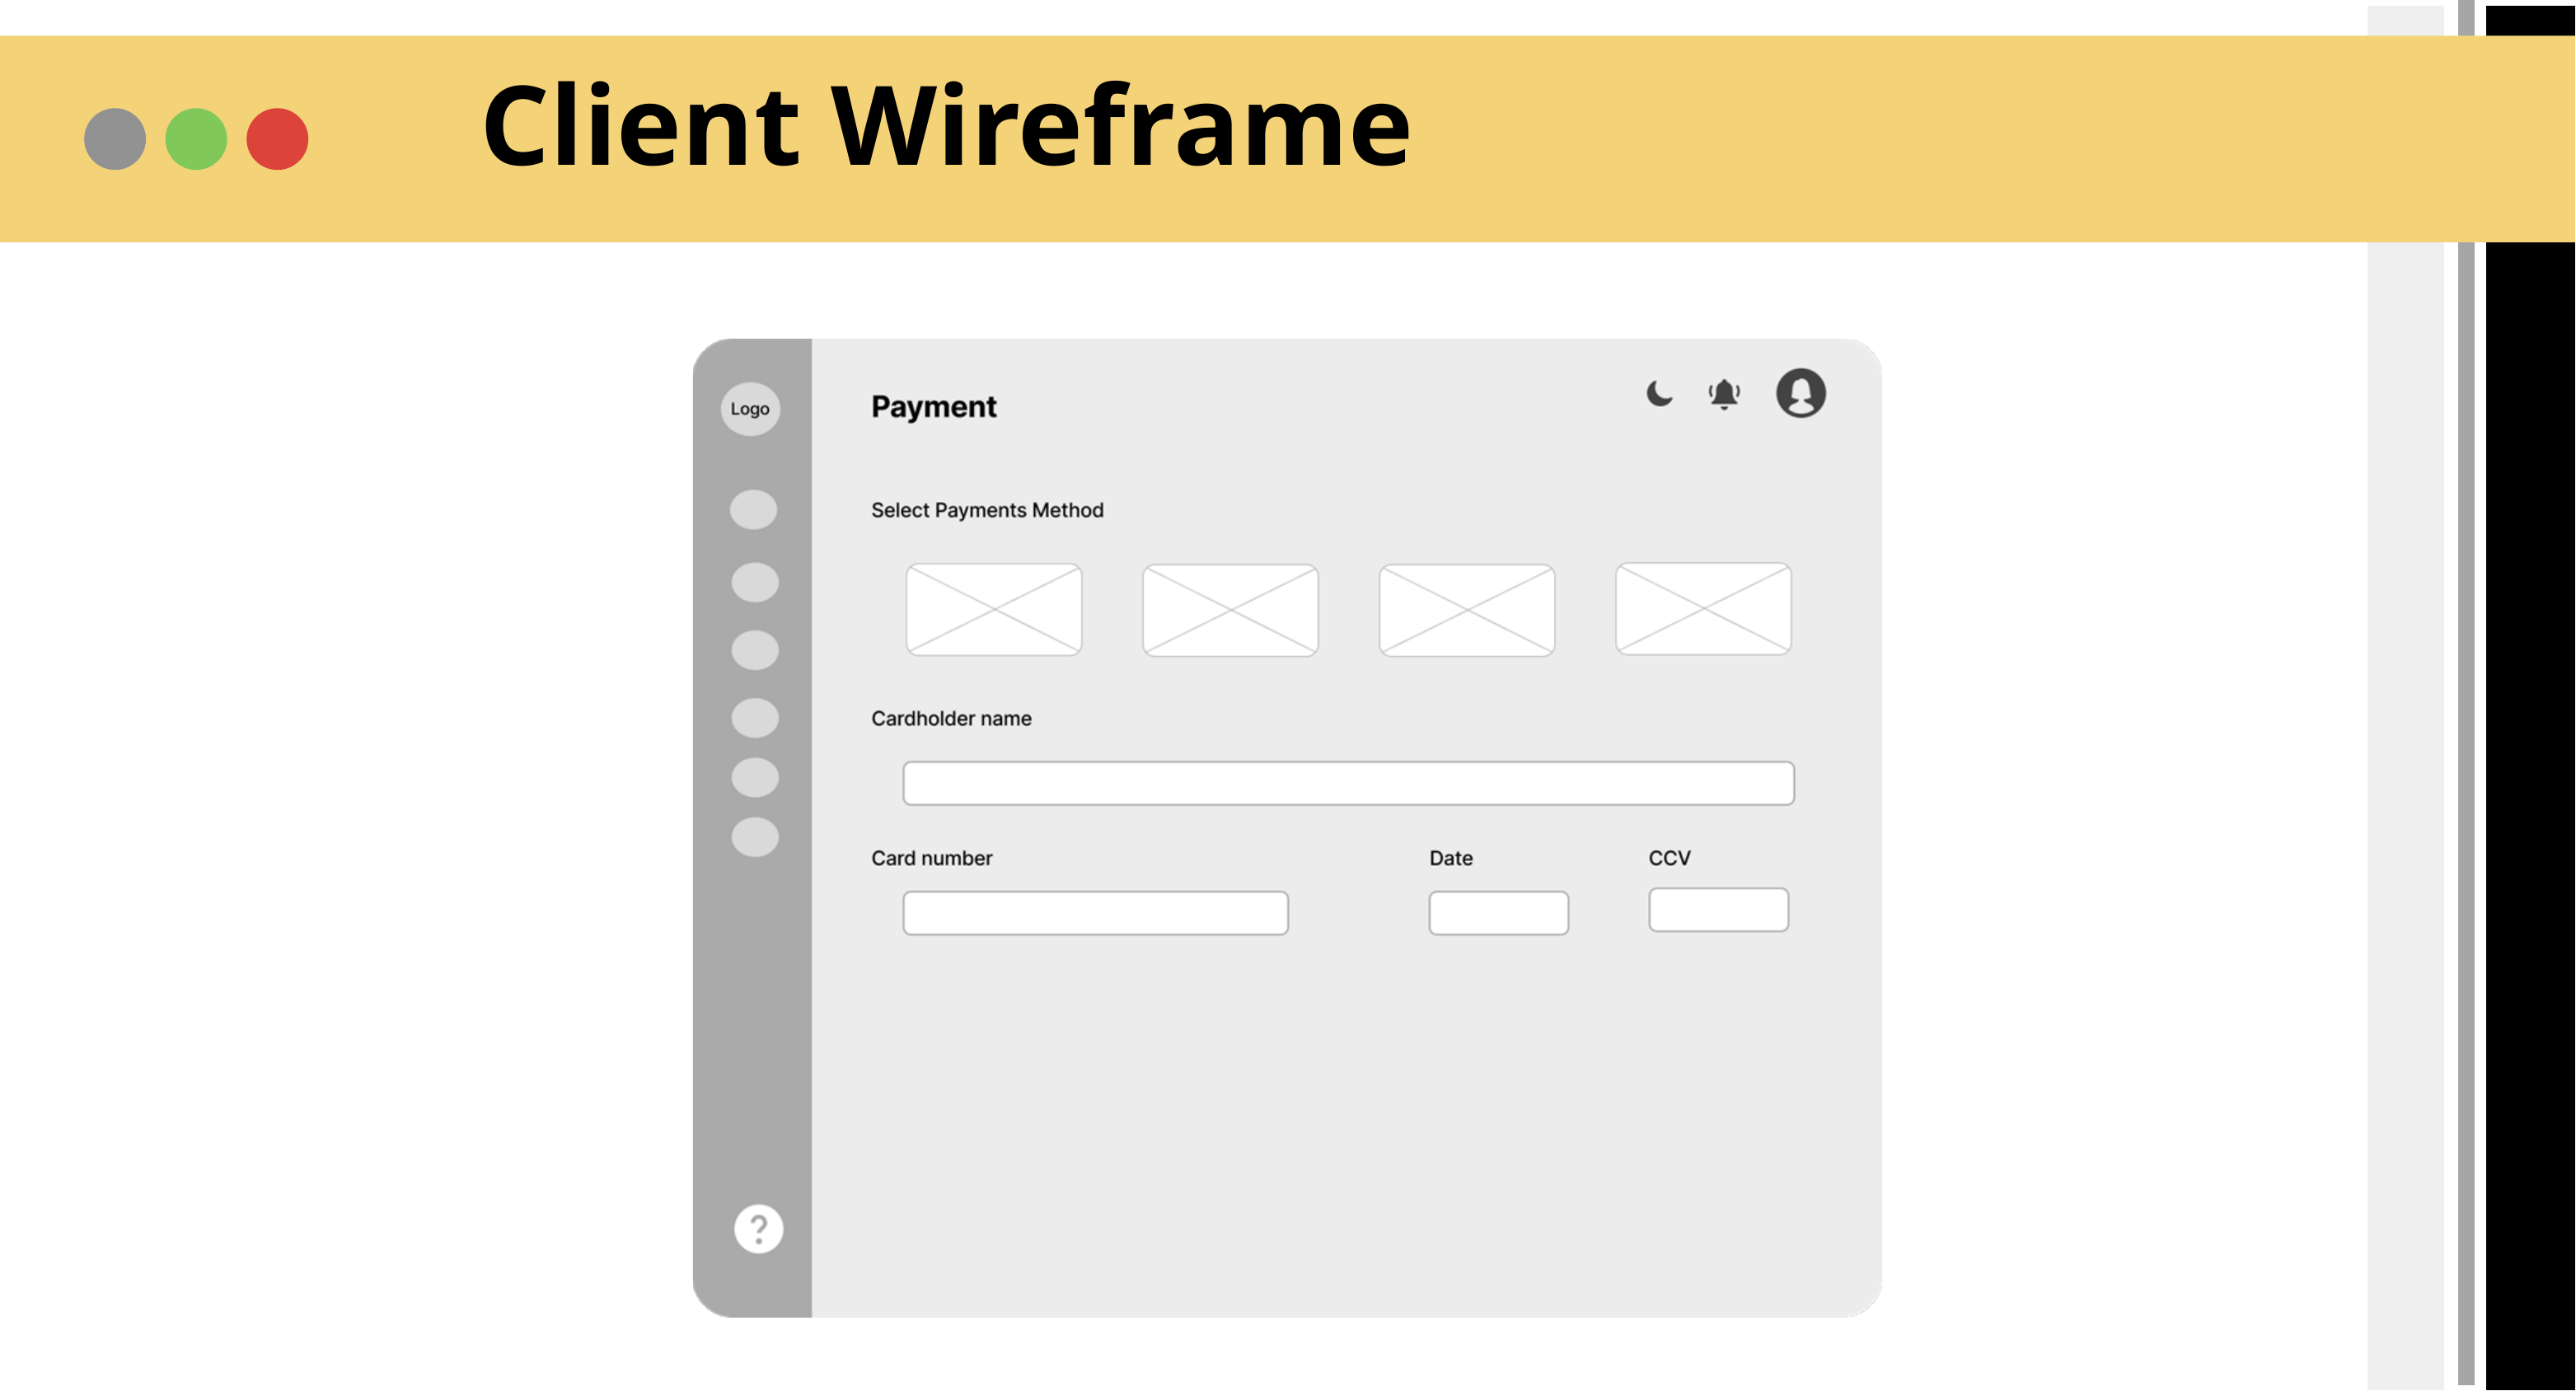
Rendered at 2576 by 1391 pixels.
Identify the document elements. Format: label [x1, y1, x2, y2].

text_box [692, 339, 1883, 1318]
text_box [0, 35, 2575, 243]
text_box [2367, 252, 2575, 1391]
text_box [2367, 0, 2575, 32]
